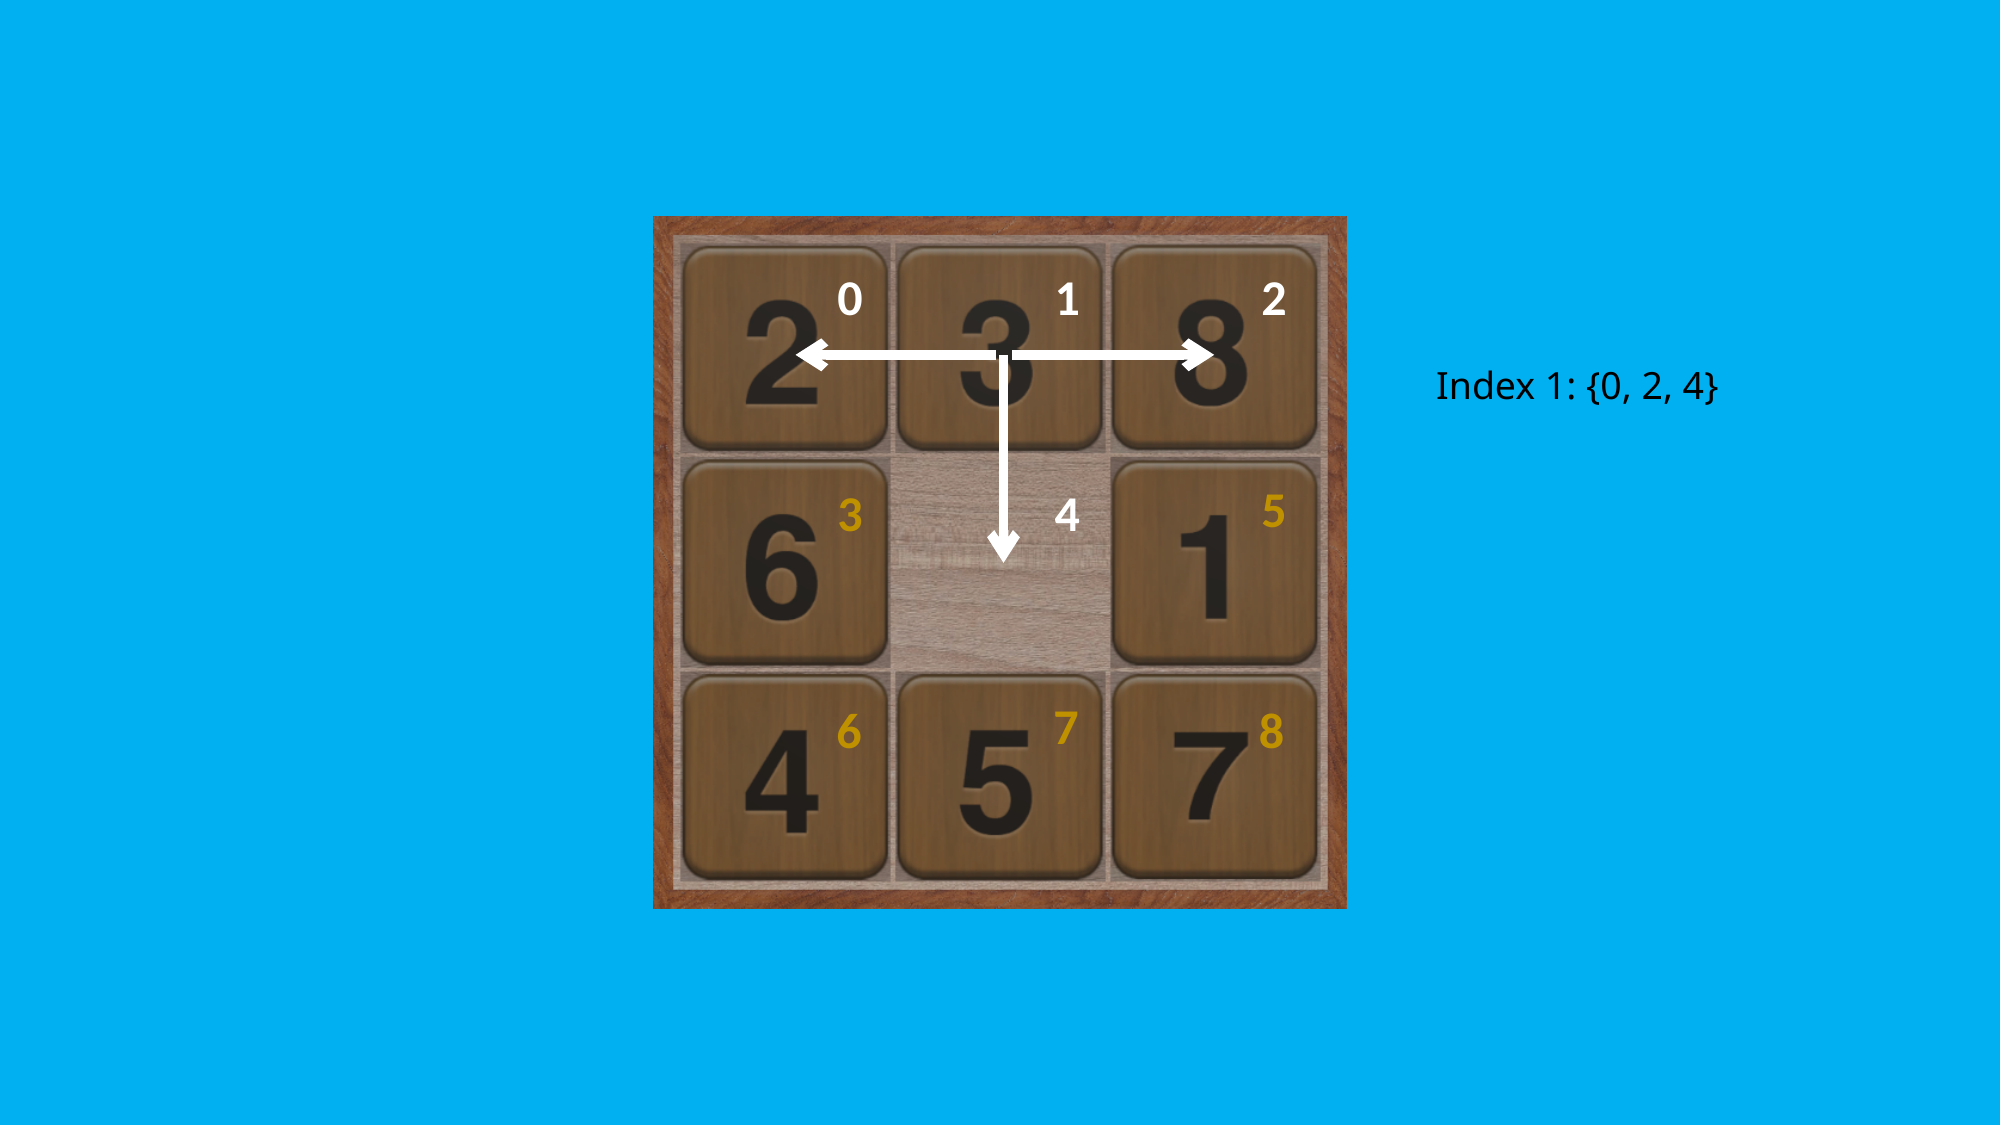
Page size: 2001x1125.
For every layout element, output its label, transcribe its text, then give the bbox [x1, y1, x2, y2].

text_box Index 1: {0, 2, 4} [1421, 354, 1812, 415]
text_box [653, 216, 1347, 909]
